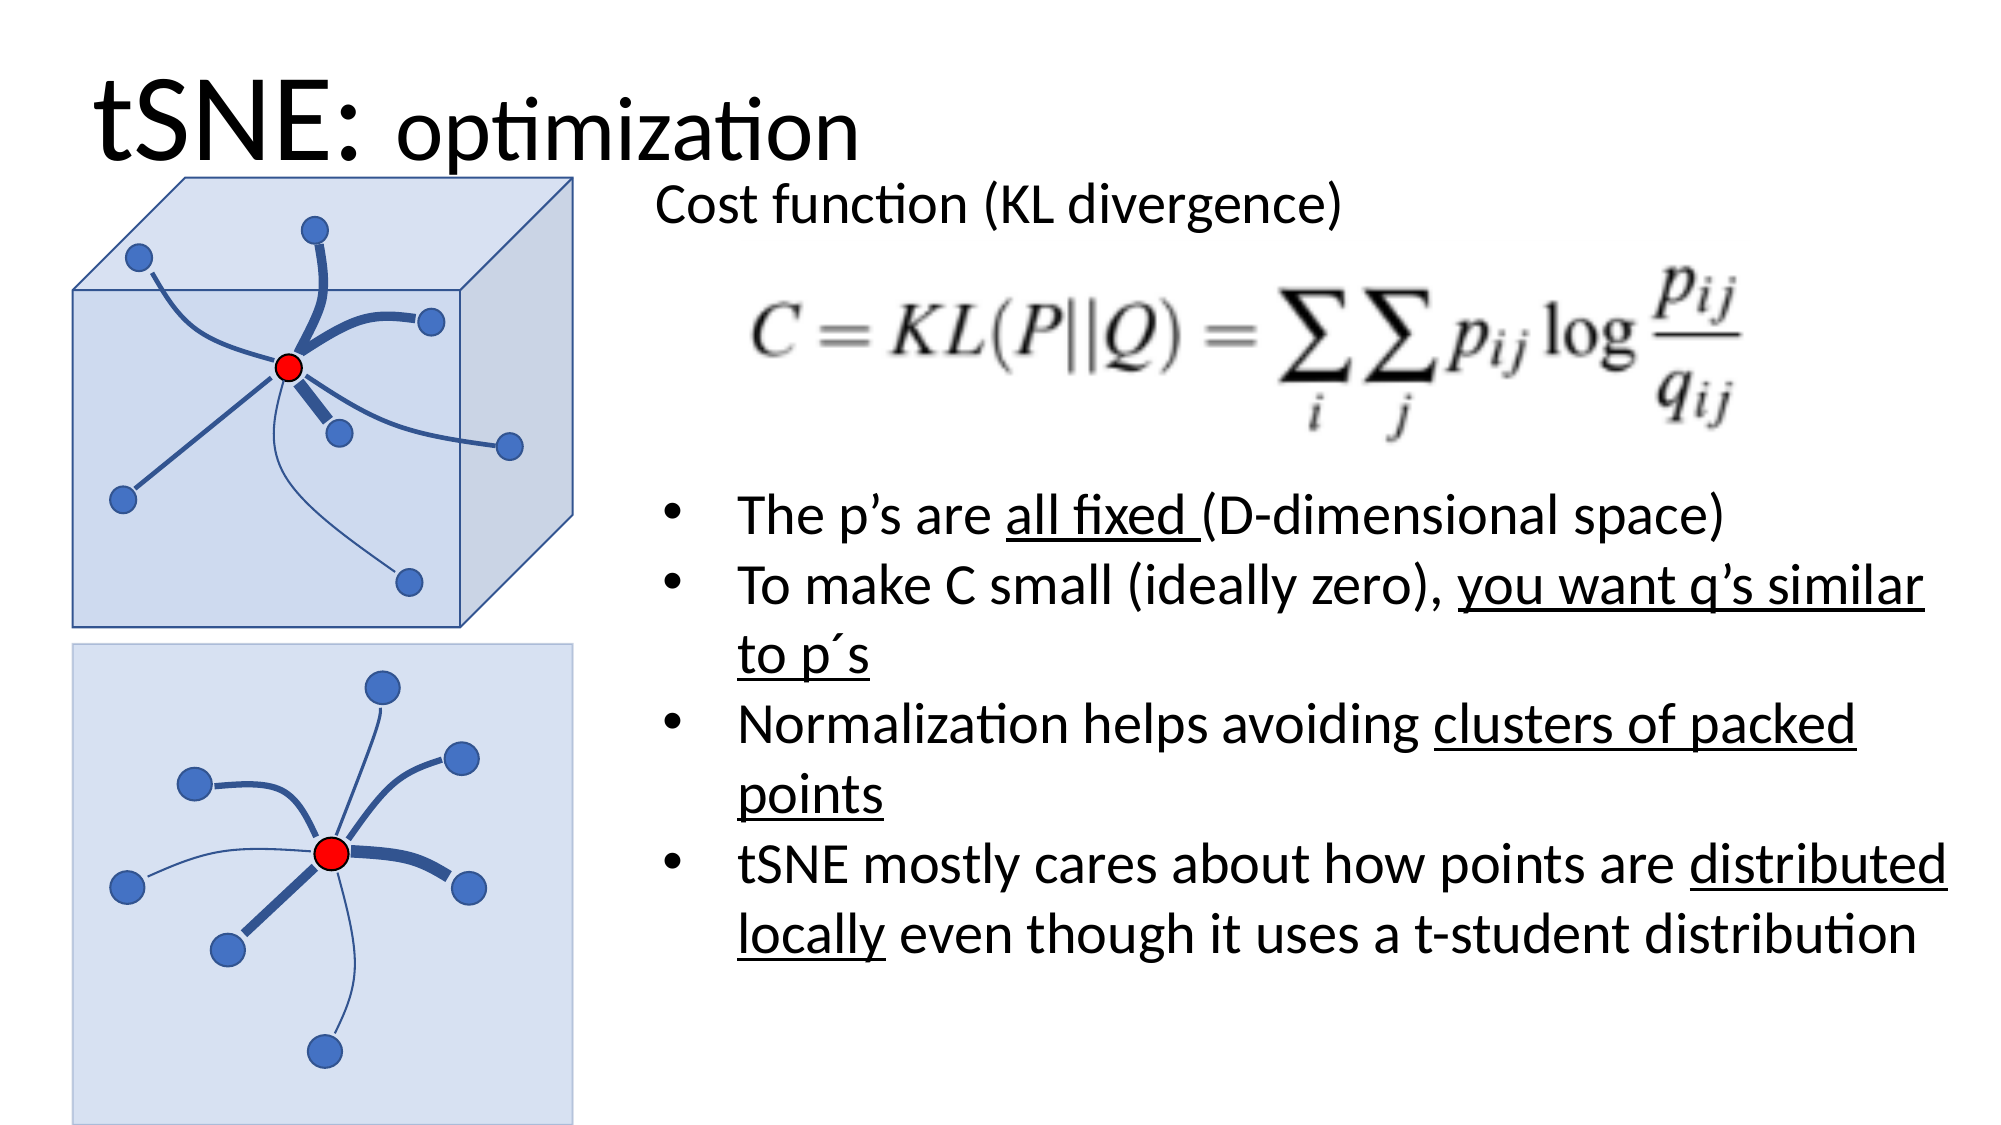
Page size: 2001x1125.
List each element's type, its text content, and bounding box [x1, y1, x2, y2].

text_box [72, 177, 573, 628]
text_box Cost function (KL divergence) [640, 157, 1360, 243]
picture [741, 239, 1751, 464]
text_box tSNE: optimization [77, 28, 877, 193]
text_box The p’s are all fixed (D-dimensional space) To make C small (ideally zero), you want q’s similar to p´s Normalization helps avoiding clusters of packed points tSNE mostly cares about how points are distributed locally even though it uses a t-student distribution [647, 468, 2000, 1043]
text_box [72, 643, 573, 1125]
